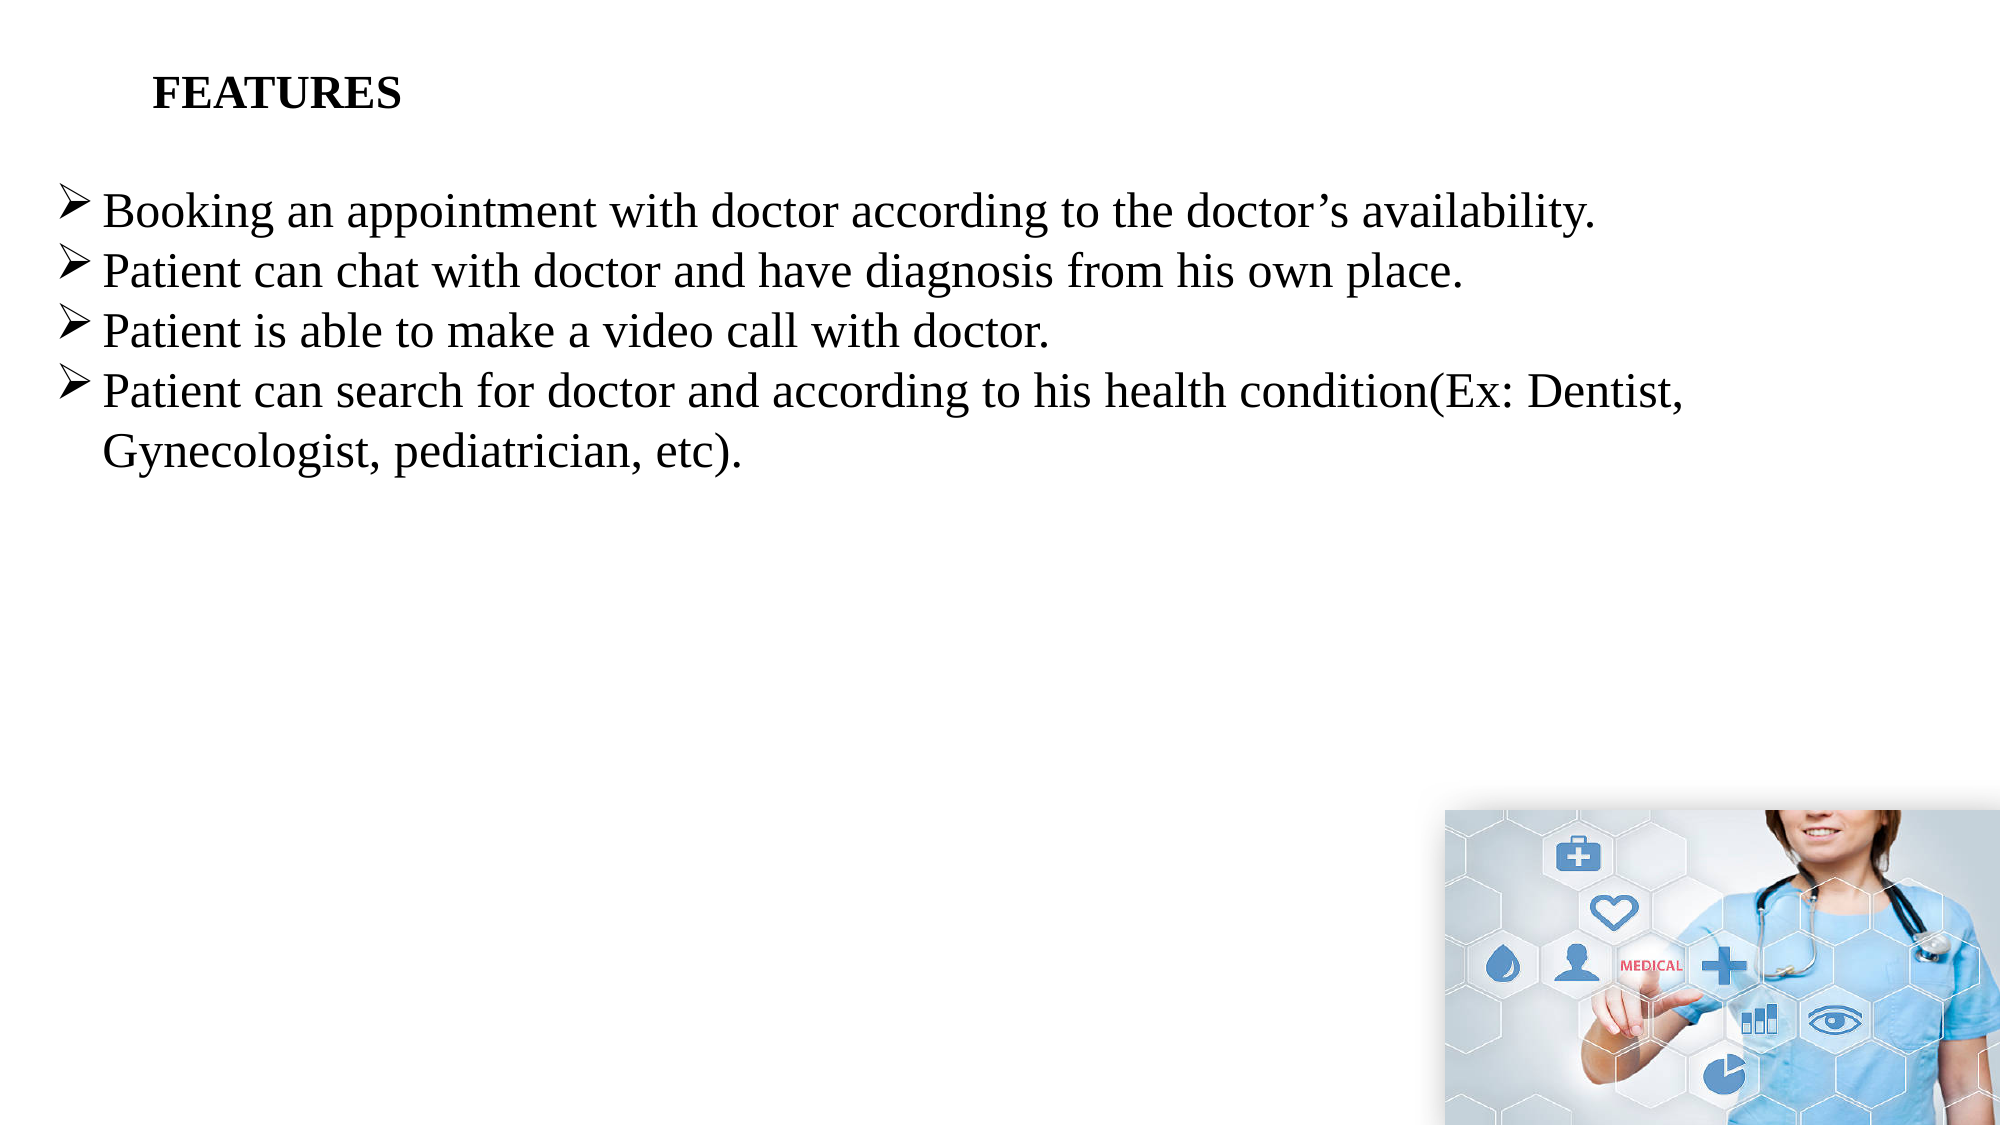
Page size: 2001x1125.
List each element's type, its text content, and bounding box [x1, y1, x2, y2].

text_box Booking an appointment with doctor according to the doctor’s availability. Patient can chat with doctor and have diagnosis from his own place. Patient is able to make a video call with doctor. Patient can search for doctor and according to his health condition(Ex: Dentist, Gynecologist, pediatrician, etc). [40, 170, 1727, 620]
title FEATURES [137, 59, 947, 170]
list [1445, 810, 2000, 1125]
